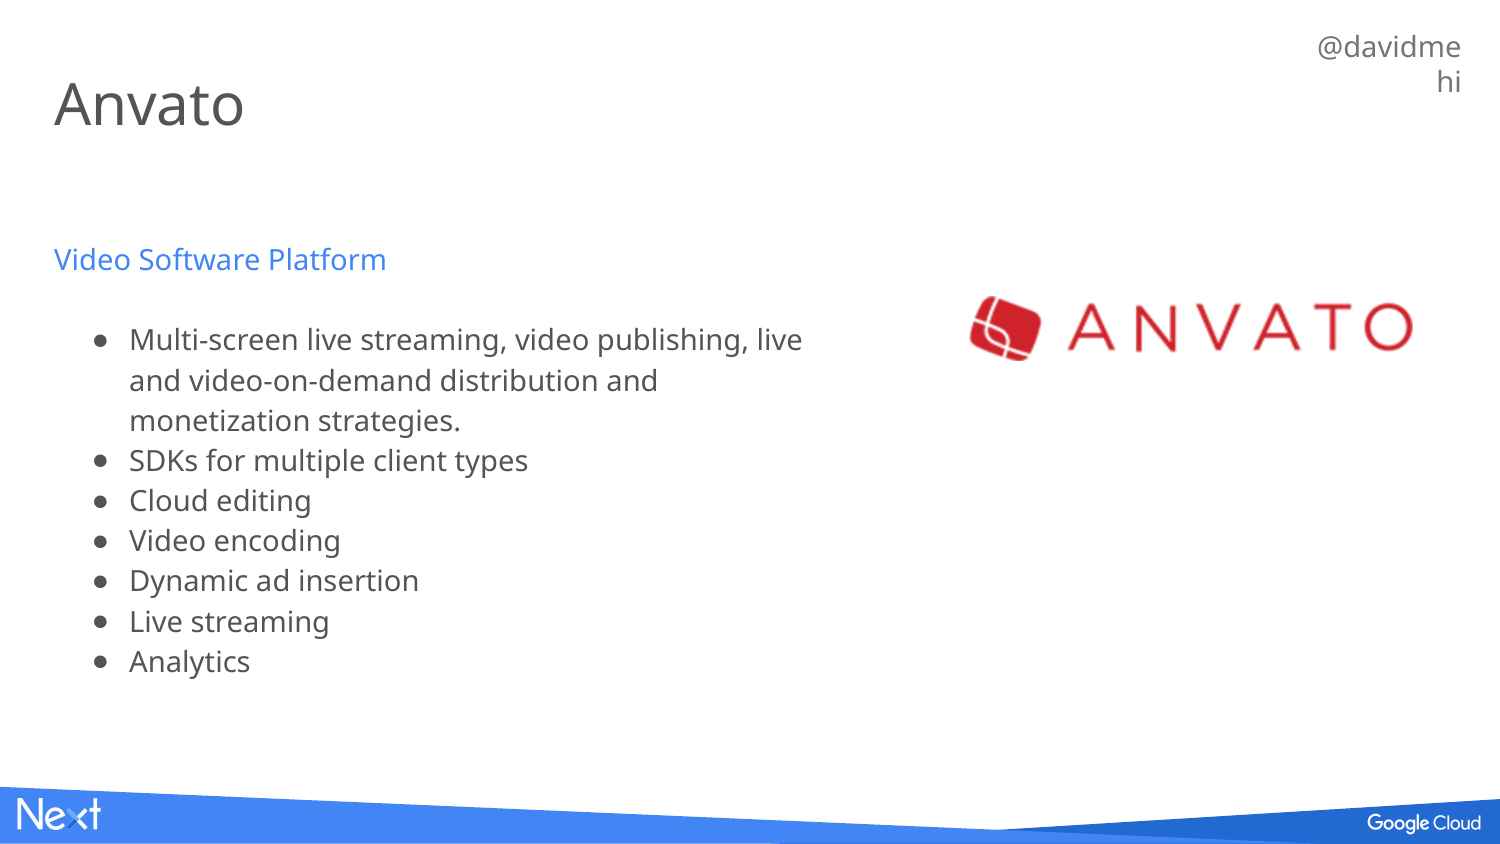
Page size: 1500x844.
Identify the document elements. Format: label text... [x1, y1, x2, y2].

picture [1358, 805, 1490, 844]
picture [949, 272, 1438, 384]
title Anvato [39, 51, 1346, 189]
list Video Software Platform Multi-screen live streaming, video publishing, live and video-on-demand distribution and monetization strategies. SDKs for multiple client types Cloud editing Video encoding Dynamic ad insertion Live streaming Analytics [39, 221, 863, 700]
picture [17, 798, 101, 830]
